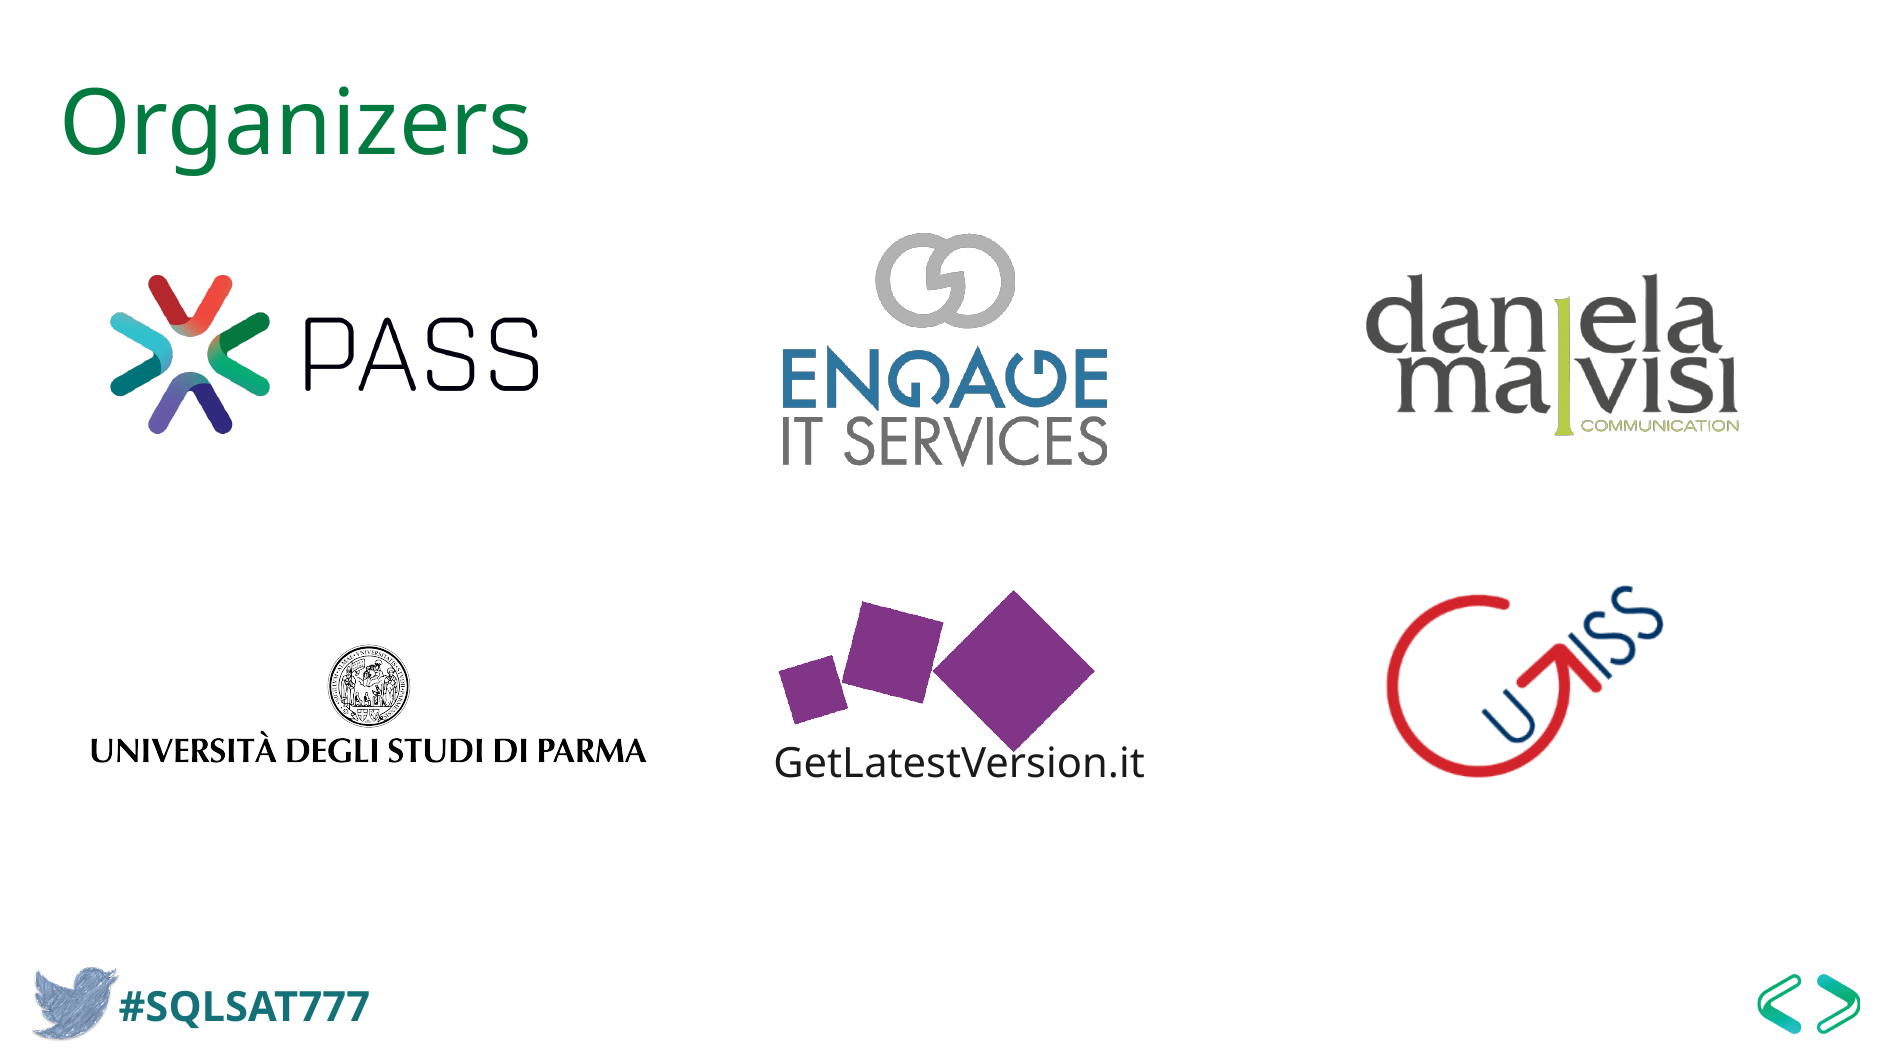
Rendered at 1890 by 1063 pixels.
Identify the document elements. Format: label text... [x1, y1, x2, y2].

picture [1377, 532, 1675, 830]
picture [783, 233, 1107, 467]
picture [58, 242, 590, 457]
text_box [758, 511, 1227, 830]
title Organizers [59, 59, 1831, 178]
picture [91, 644, 647, 763]
picture [1358, 263, 1754, 442]
picture [26, 952, 121, 1048]
